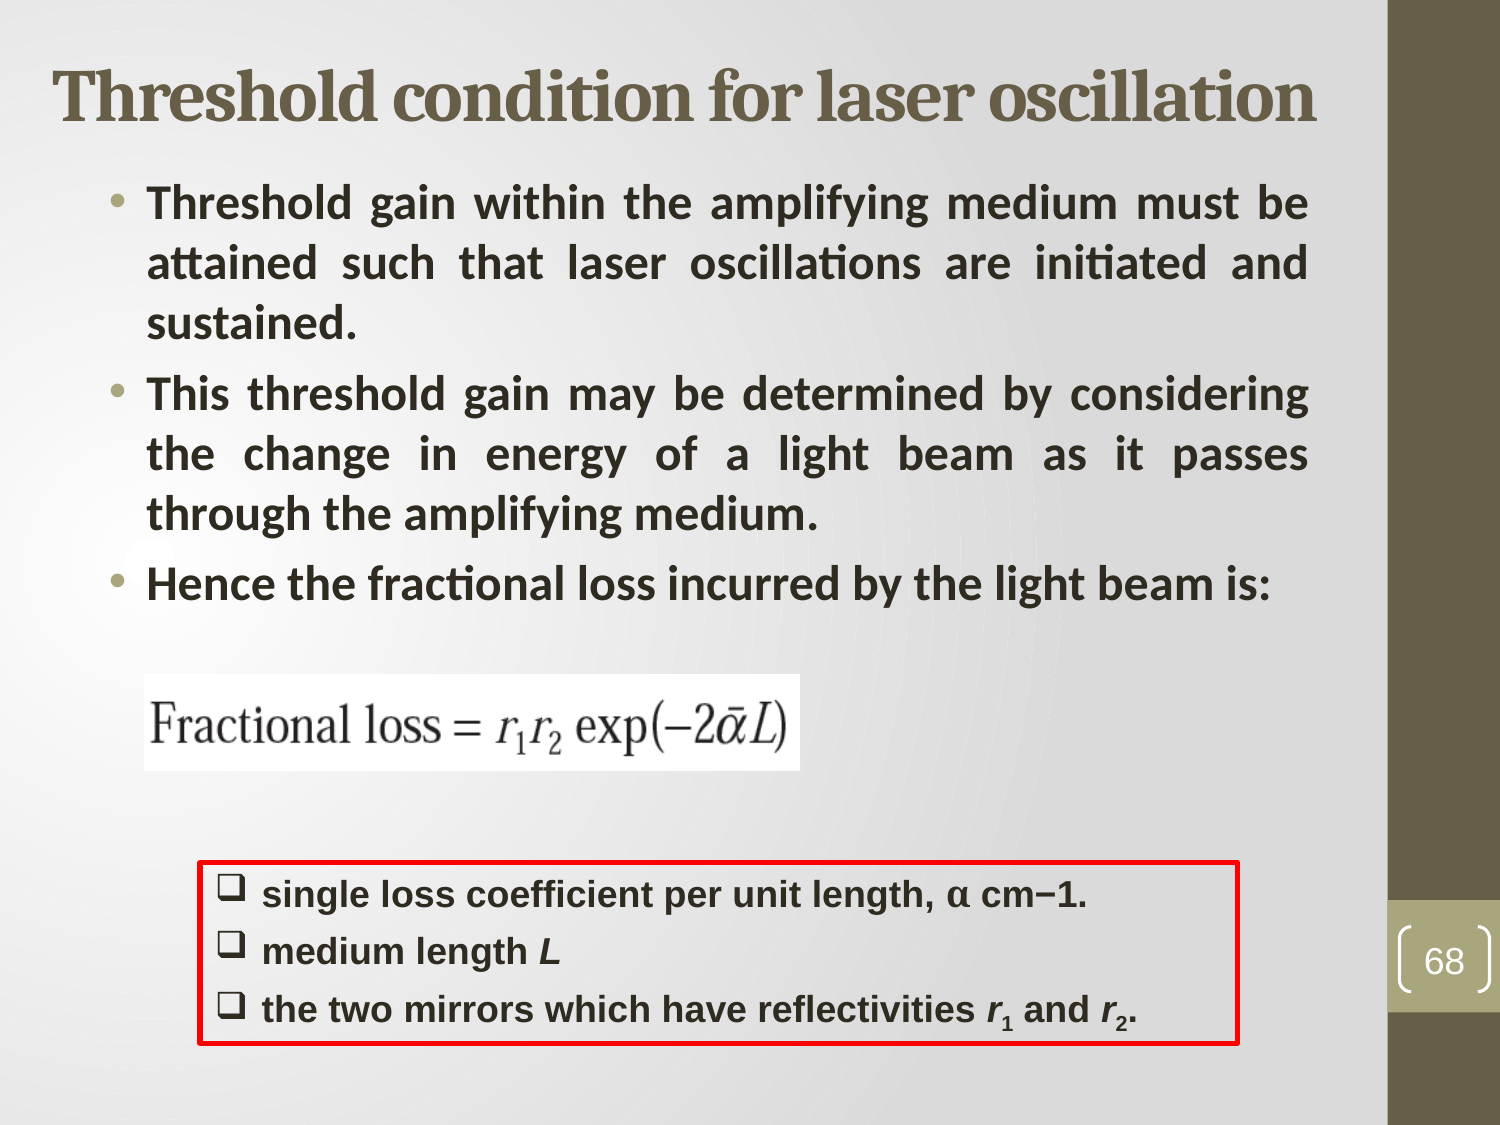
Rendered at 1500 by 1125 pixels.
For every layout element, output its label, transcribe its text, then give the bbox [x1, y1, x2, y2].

slide_number 68 [1397, 925, 1492, 994]
picture [143, 674, 801, 772]
list Threshold gain within the amplifying medium must be attained such that laser oscillations are initiated and sustained. This threshold gain may be determined by considering the change in energy of a light beam as it passes through the amplifying medium. Hence the fractional loss incurred by the light beam is: [75, 162, 1325, 1050]
text_box single loss coefficient per unit length, α cm−1. medium length L the two mirrors which have reflectivities r1 and r2. [199, 862, 1238, 1044]
title Threshold condition for laser oscillation [37, 45, 1375, 138]
